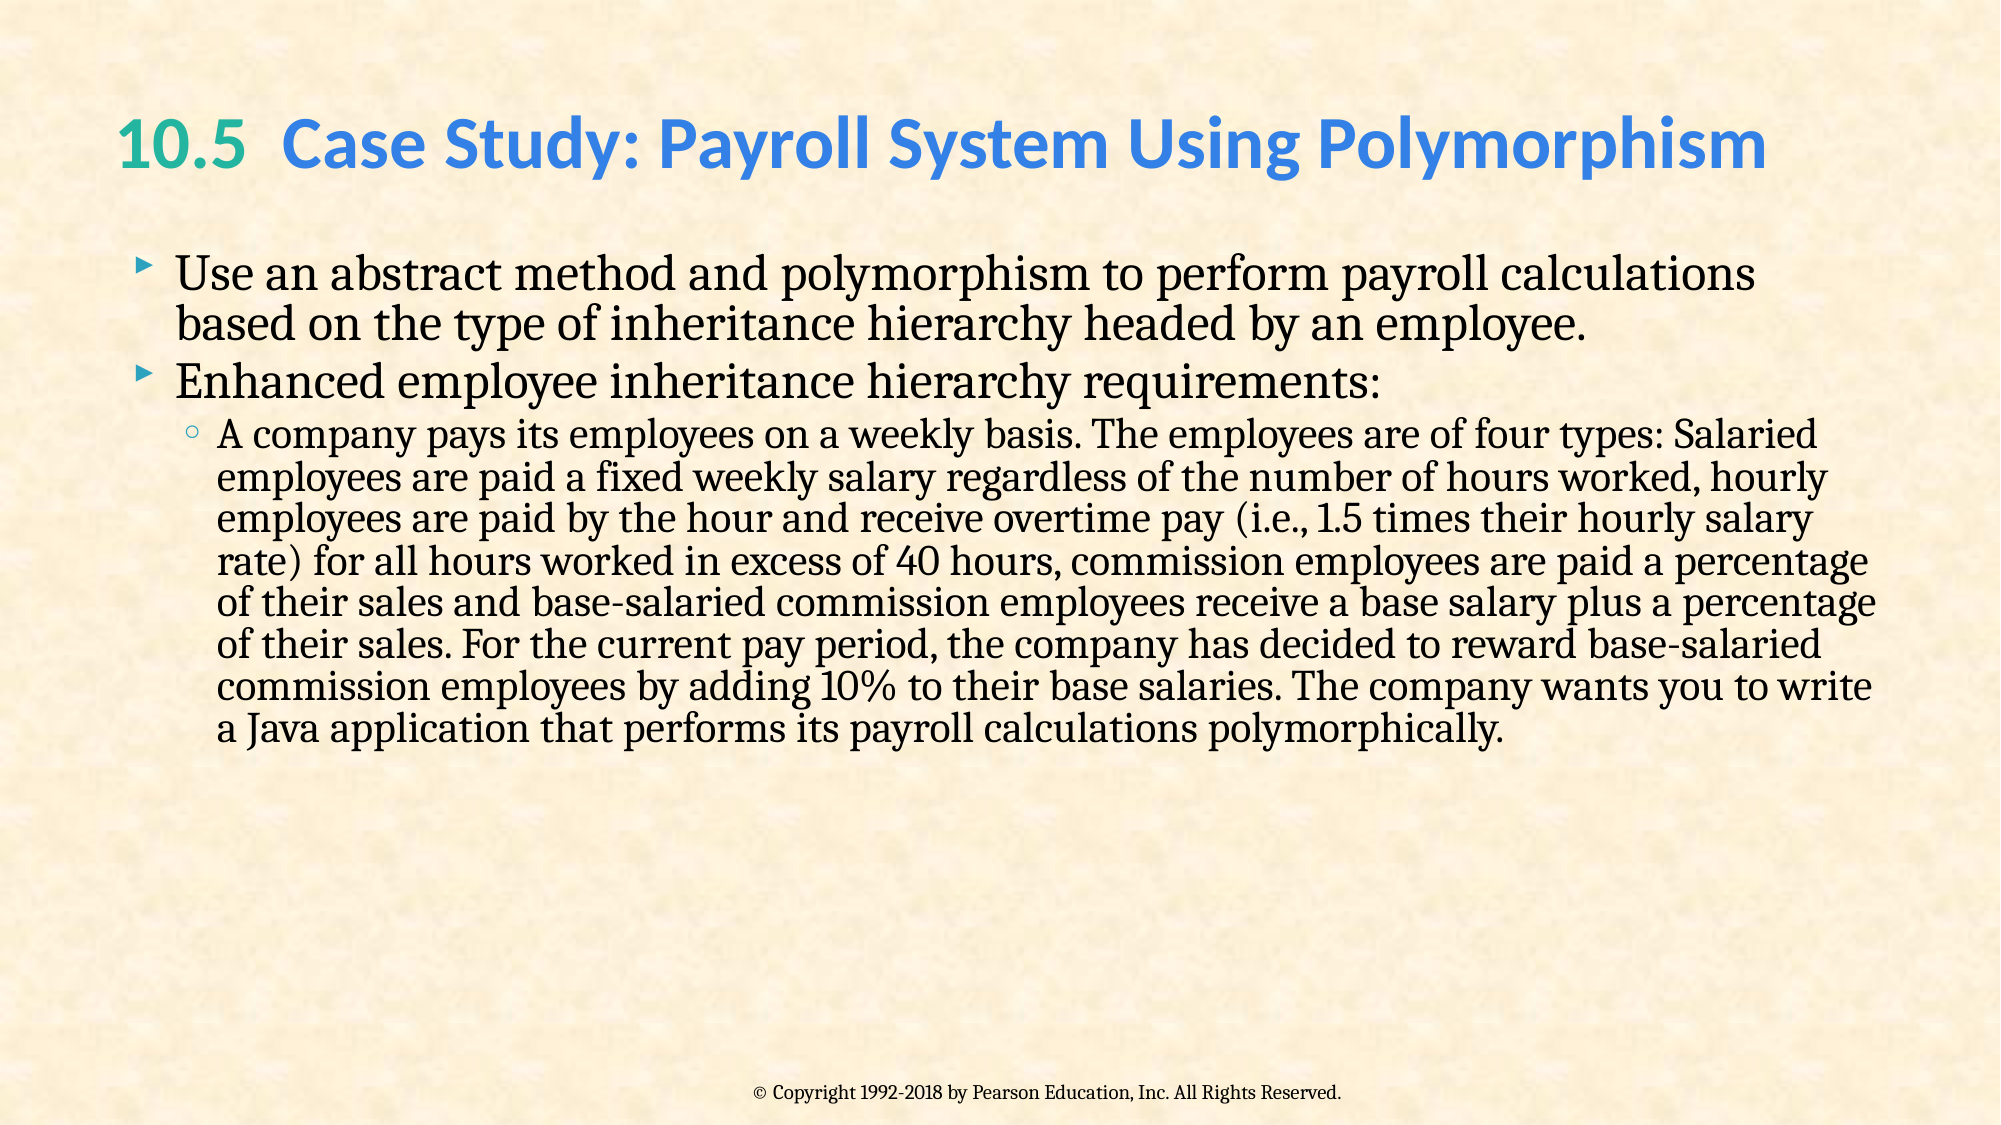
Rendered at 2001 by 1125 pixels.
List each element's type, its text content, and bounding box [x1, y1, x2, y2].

title 10.5 Case Study: Payroll System Using Polymorphism [99, 45, 1900, 233]
list Use an abstract method and polymorphism to perform payroll calculations based on the type of inheritance hierarchy headed by an employee. Enhanced employee inheritance hierarchy requirements: A company pays its employees on a weekly basis. The employees are of four types: Salaried employees are paid a fixed weekly salary regardless of the number of hours worked, hourly employees are paid by the hour and receive overtime pay (i.e., 1.5 times their hourly salary rate) for all hours worked in excess of 40 hours, commission employees are paid a percentage of their sales and base-salaried commission employees receive a base salary plus a percentage of their sales. For the current pay period, the company has decided to reward base-salaried commission employees by adding 10% to their base salaries. The company wants you to write a Java application that performs its payroll calculations polymorphically. [99, 242, 1900, 986]
footer © Copyright 1992-2018 by Pearson Education, Inc. All Rights Reserved. [736, 1051, 1892, 1112]
picture [0, 0, 2001, 1125]
